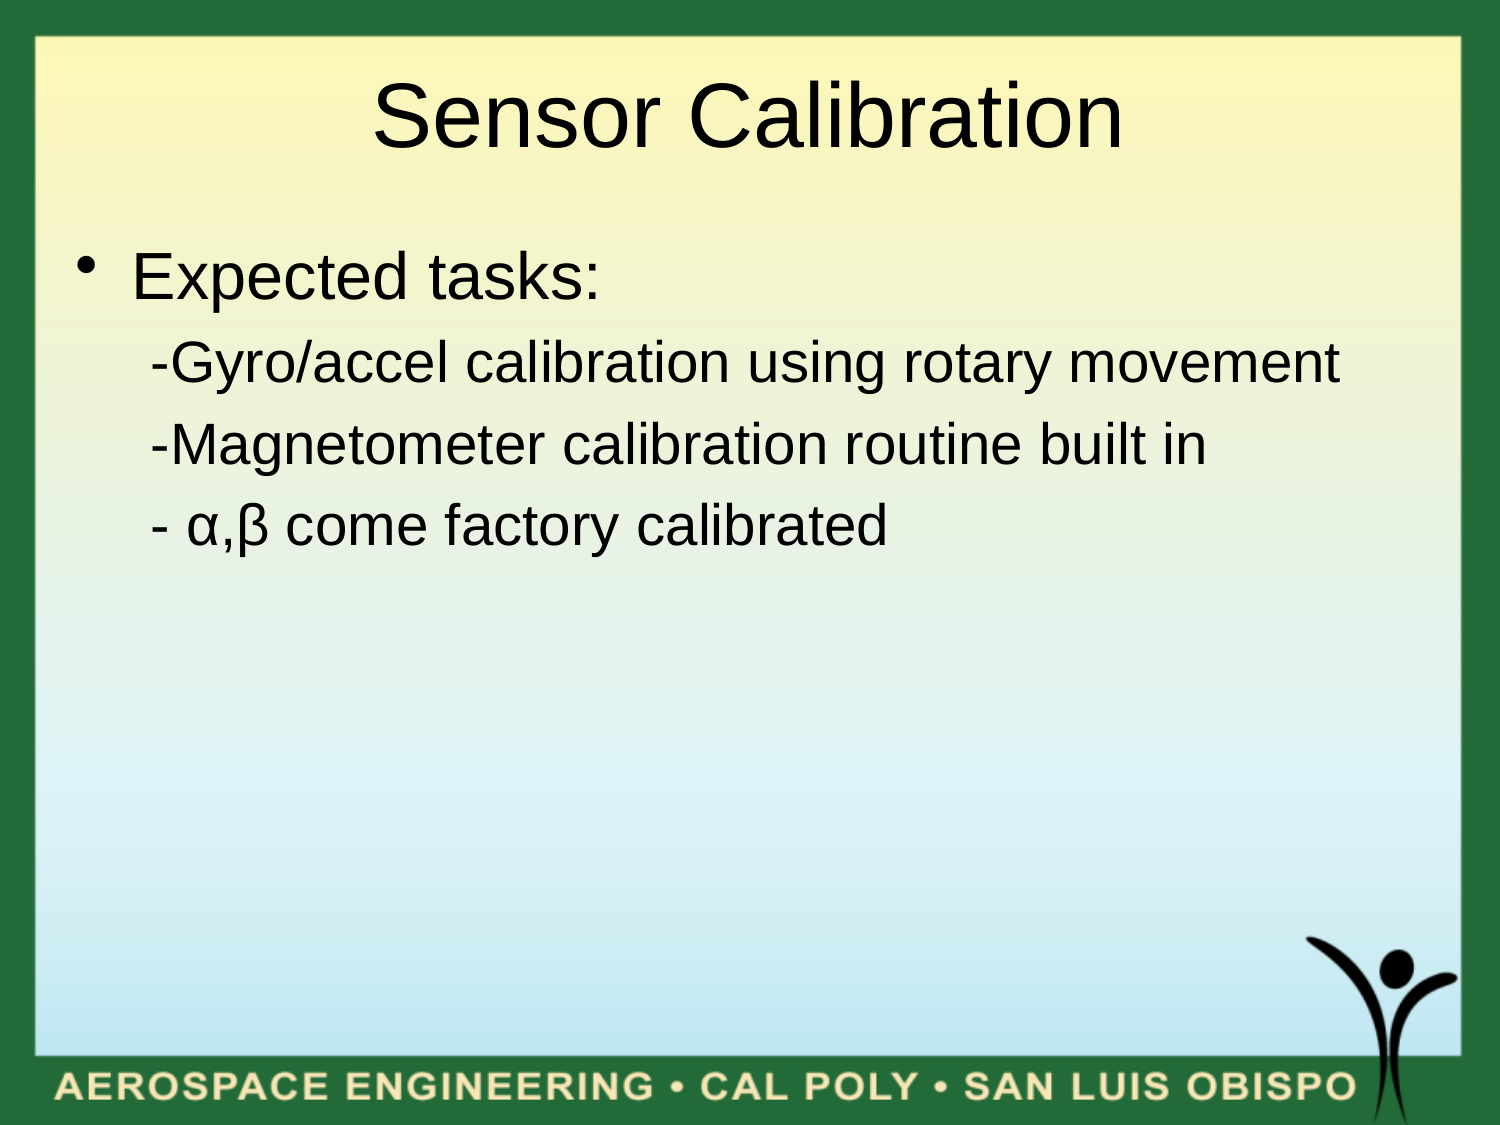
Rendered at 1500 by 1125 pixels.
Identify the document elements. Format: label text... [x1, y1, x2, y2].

title Sensor Calibration [101, 33, 1397, 188]
picture [0, 0, 1500, 1125]
